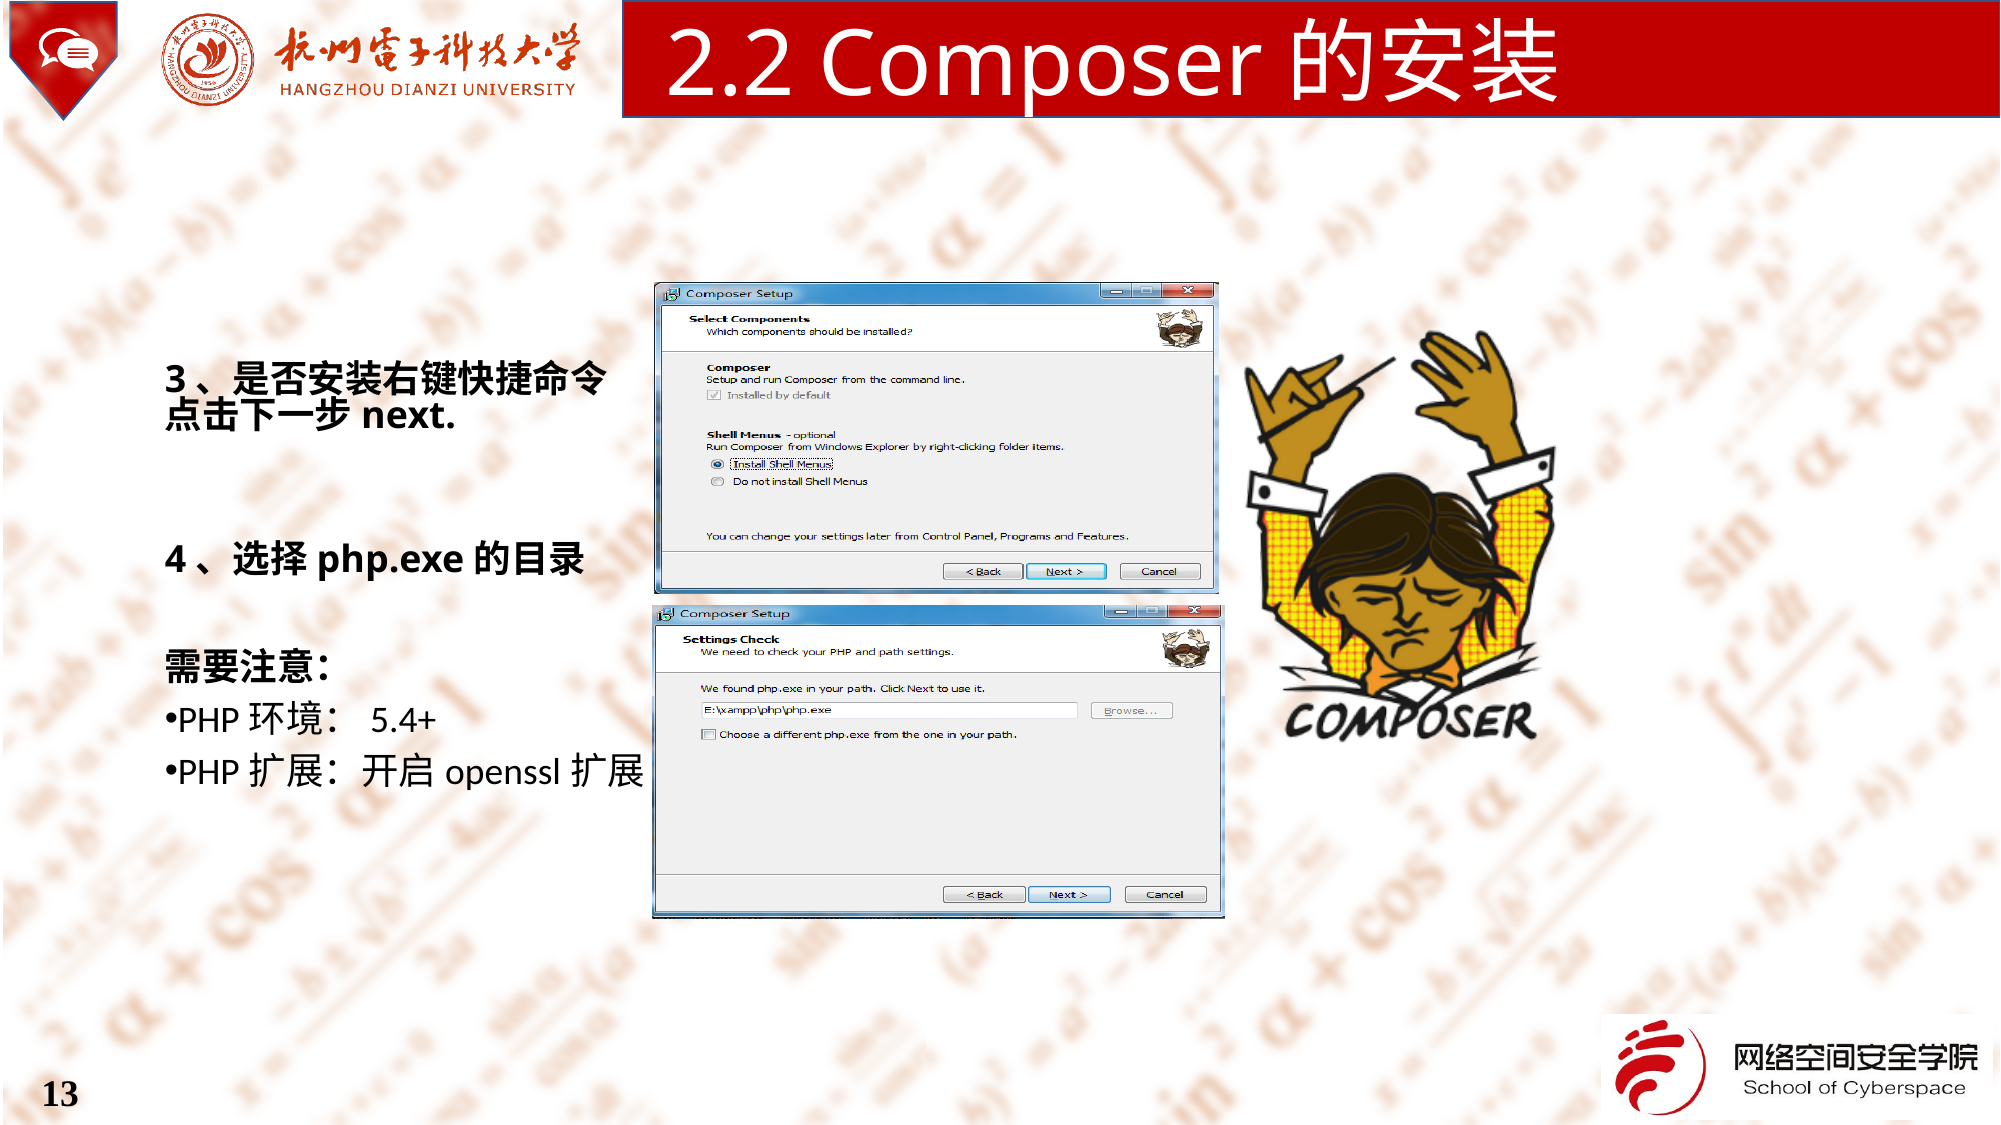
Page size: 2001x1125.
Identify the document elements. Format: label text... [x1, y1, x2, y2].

picture [155, 10, 591, 108]
picture [652, 605, 1225, 919]
text_box 3、是否安装右键快捷命令 点击下一步next. 4、选择php.exe的目录 需要注意： PHP环境：5.4+ PHP扩展：开启openssl扩展 [150, 326, 1326, 872]
slide_number 13 [26, 1061, 477, 1122]
picture [654, 282, 1219, 594]
text_box 2.2 Composer的安装 [650, 19, 1976, 98]
picture [1601, 1014, 1993, 1120]
picture [1230, 326, 1574, 747]
